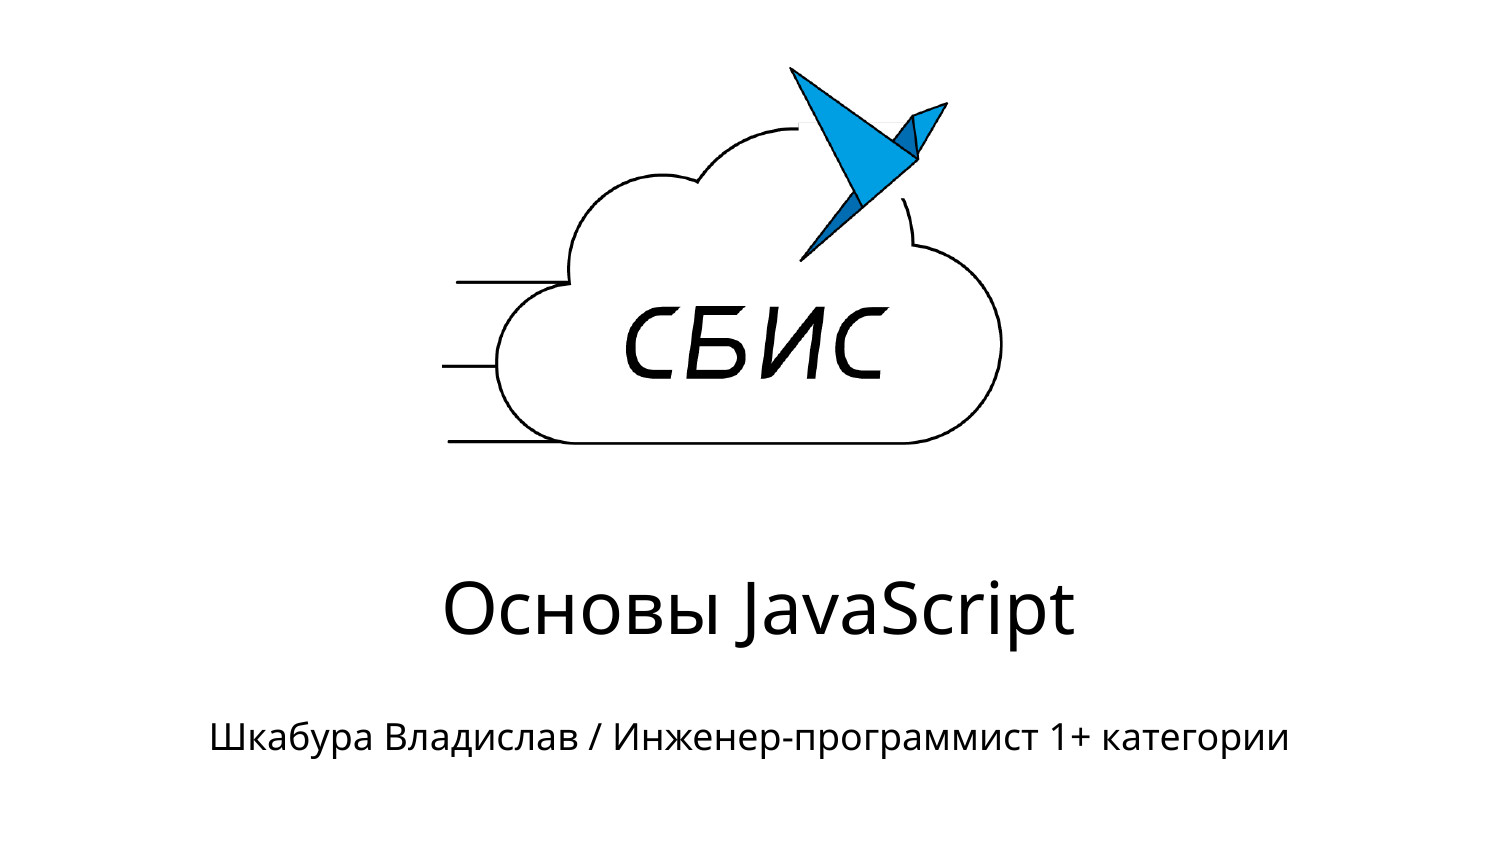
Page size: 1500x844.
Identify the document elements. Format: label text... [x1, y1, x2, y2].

picture [441, 46, 1004, 445]
text_box Шкабура Владислав / Инженер-программист 1+ категории [193, 705, 1306, 766]
text_box Основы JavaScript [131, 545, 1386, 656]
